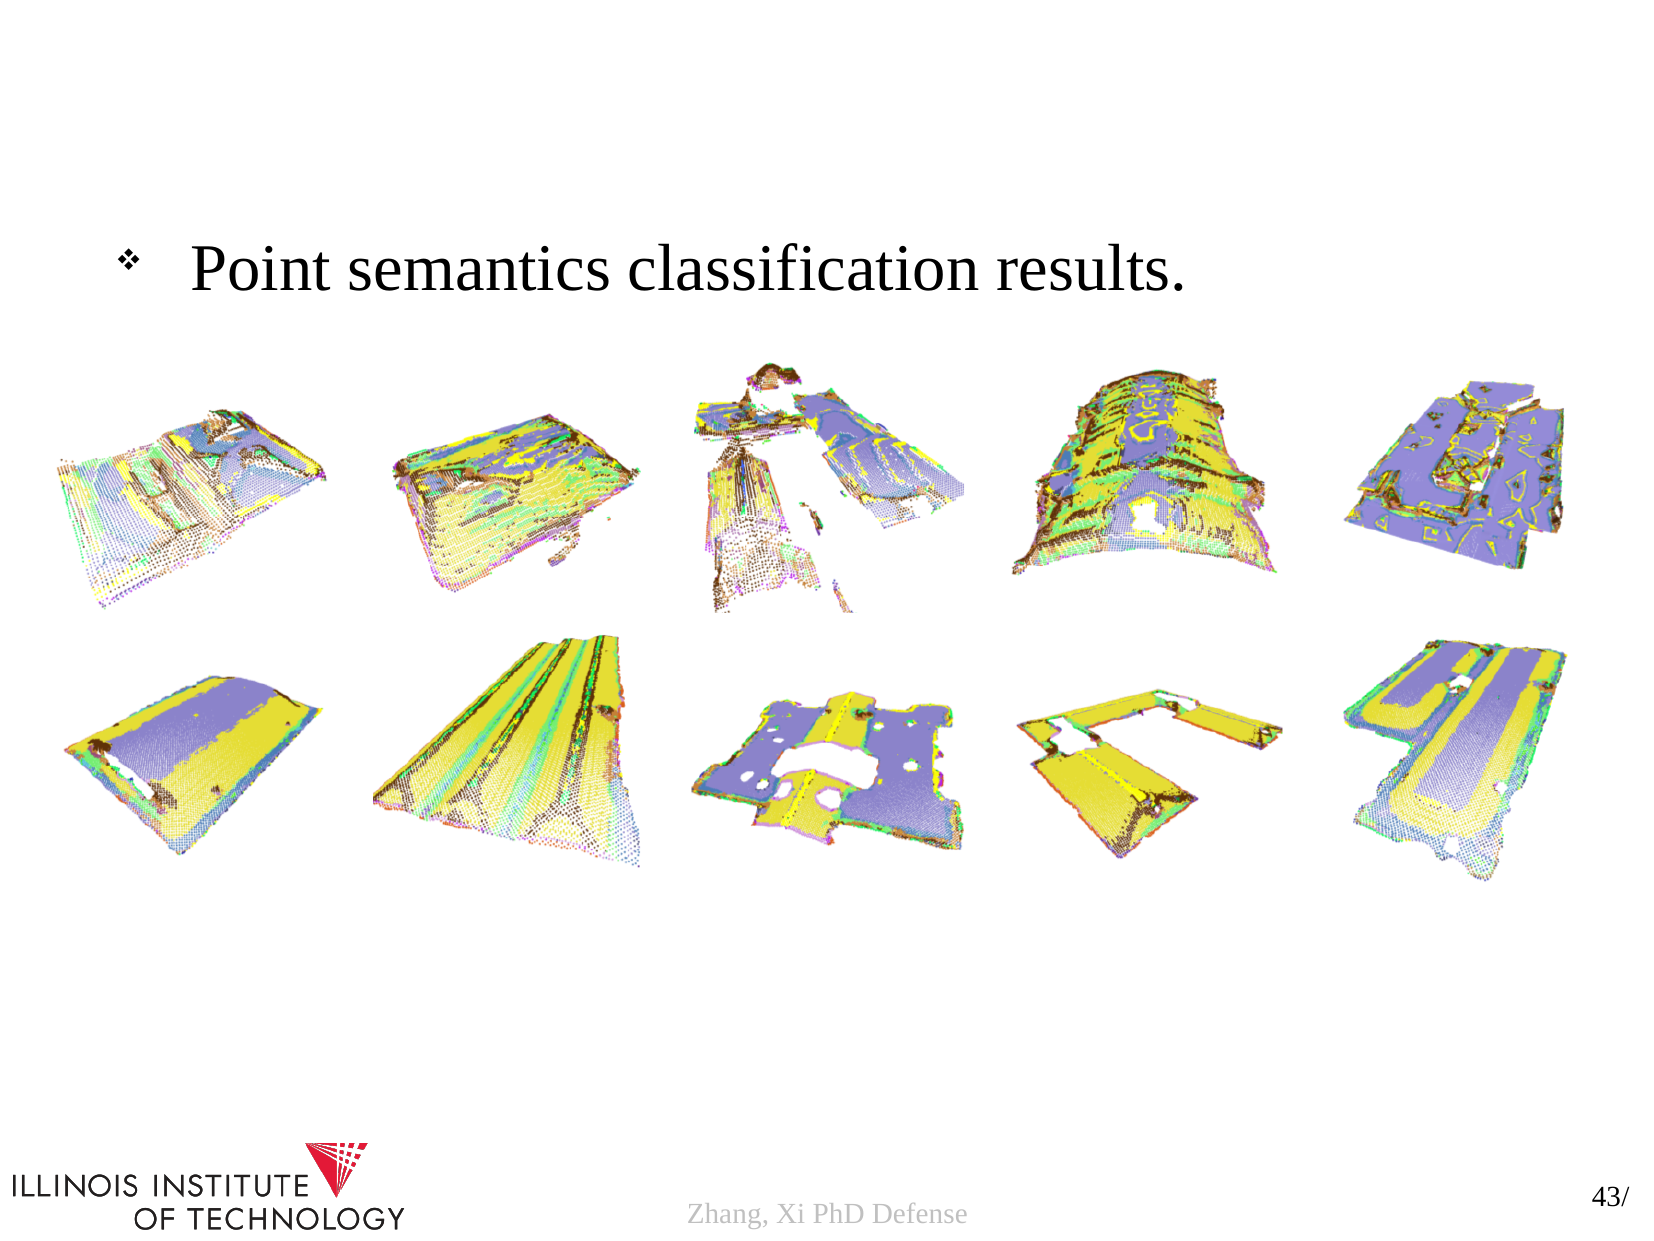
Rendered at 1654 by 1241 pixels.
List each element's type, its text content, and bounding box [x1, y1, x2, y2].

picture [44, 352, 1575, 897]
footer Zhang, Xi PhD Defense [565, 1194, 1090, 1241]
picture [13, 1142, 405, 1230]
text_box Point semantics classification results. [100, 176, 1205, 311]
slide_number 43/ [1193, 1176, 1630, 1241]
